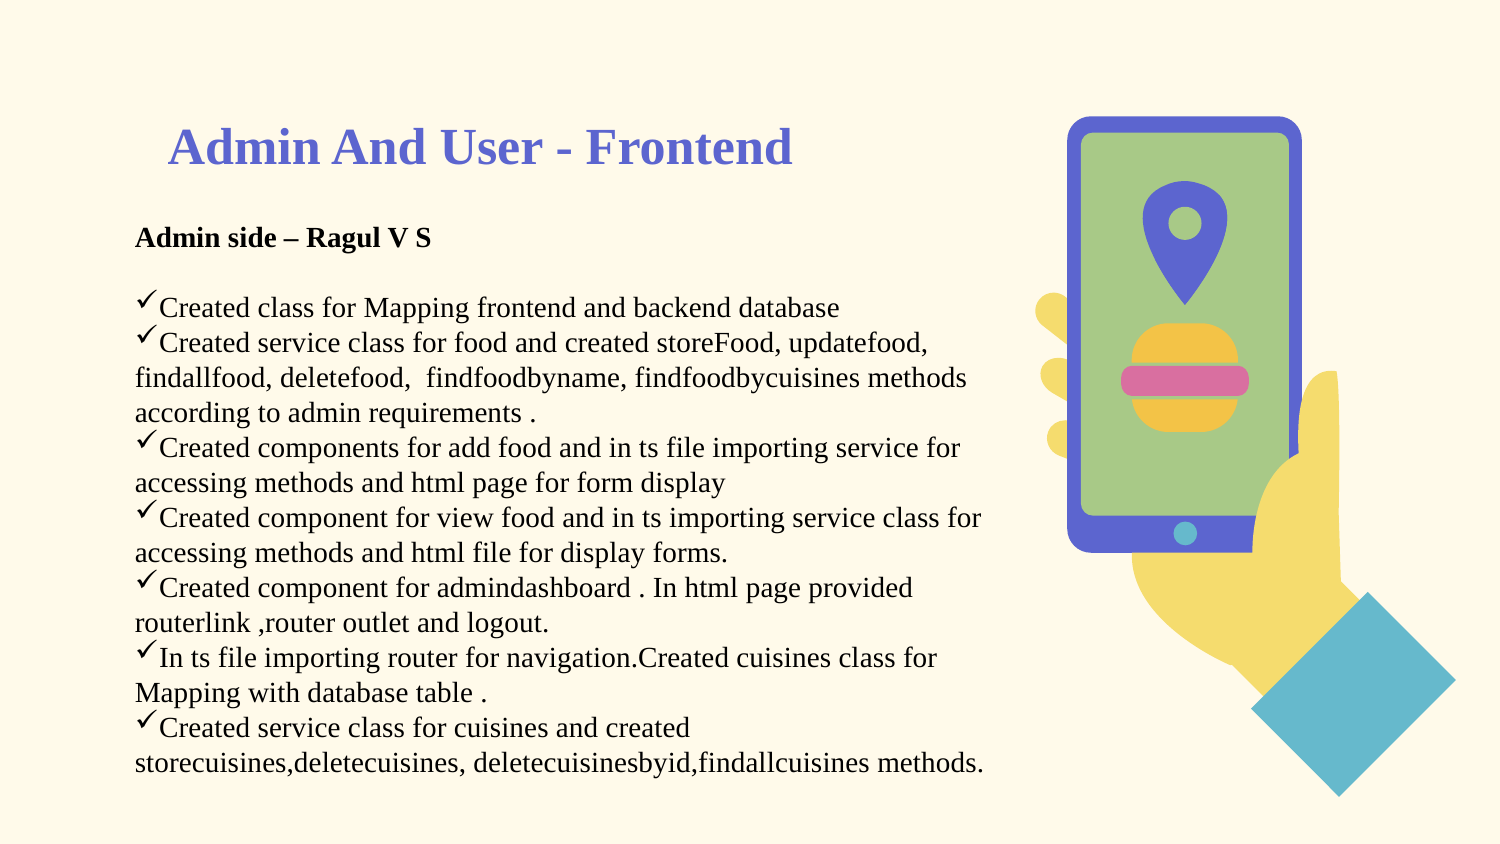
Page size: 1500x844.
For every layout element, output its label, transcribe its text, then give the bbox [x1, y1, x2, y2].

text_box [1032, 115, 1457, 797]
list Admin side – Ragul V S Created class for Mapping frontend and backend database Created service class for food and created storeFood, updatefood, findallfood, deletefood, findfoodbyname, findfoodbycuisines methods according to admin requirements . Created components for add food and in ts file importing service for accessing methods and html page for form display Created component for view food and in ts importing service class for accessing methods and html file for display forms. Created component for admindashboard . In html page provided routerlink ,router outlet and logout. In ts file importing router for navigation.Created cuisines class for Mapping with database table . Created service class for cuisines and created storecuisines,deletecuisines, deletecuisinesbyid,findallcuisines methods. [119, 203, 1007, 802]
title Admin And User - Frontend [119, 99, 841, 190]
